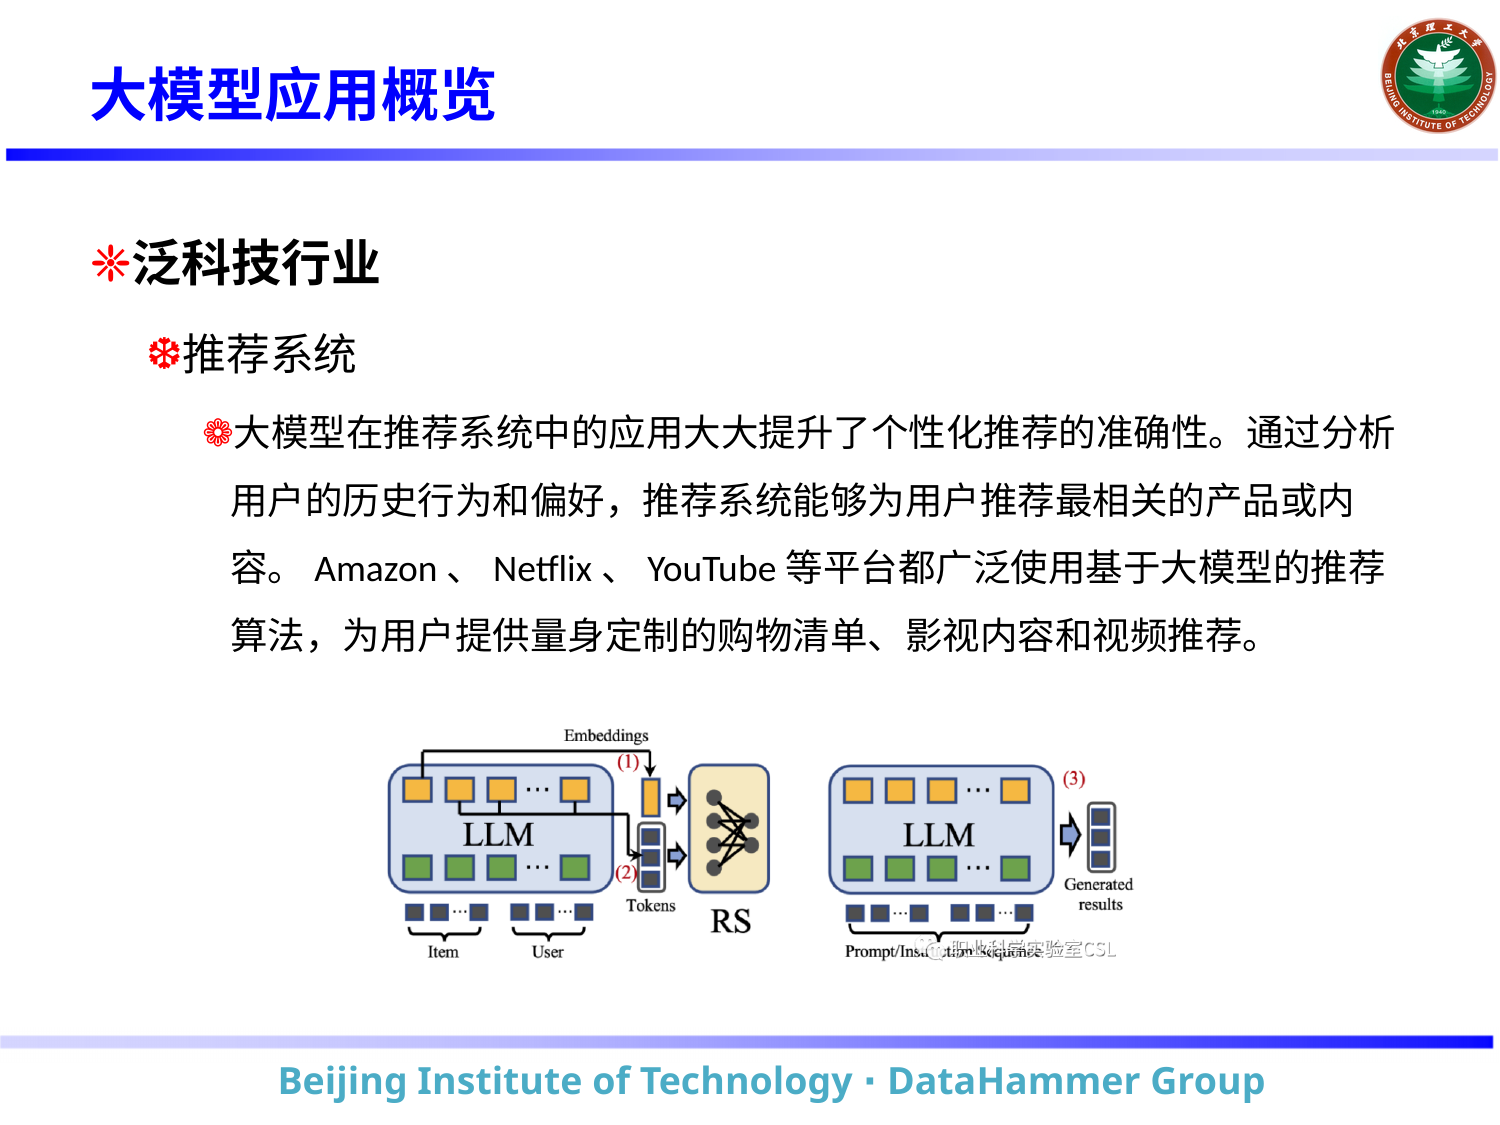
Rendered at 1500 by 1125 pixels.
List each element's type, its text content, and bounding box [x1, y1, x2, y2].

picture [376, 707, 1151, 987]
picture [0, 16, 1500, 169]
title 大模型应用概览 [74, 34, 1378, 152]
picture [0, 1028, 1498, 1063]
list 泛科技行业 推荐系统 大模型在推荐系统中的应用大大提升了个性化推荐的准确性。通过分析用户的历史行为和偏好，推荐系统能够为用户推荐最相关的产品或内容。Amazon、Netflix、YouTube等平台都广泛使用基于大模型的推荐算法，为用户提供量身定制的购物清单、影视内容和视频推荐。 [74, 194, 1426, 767]
